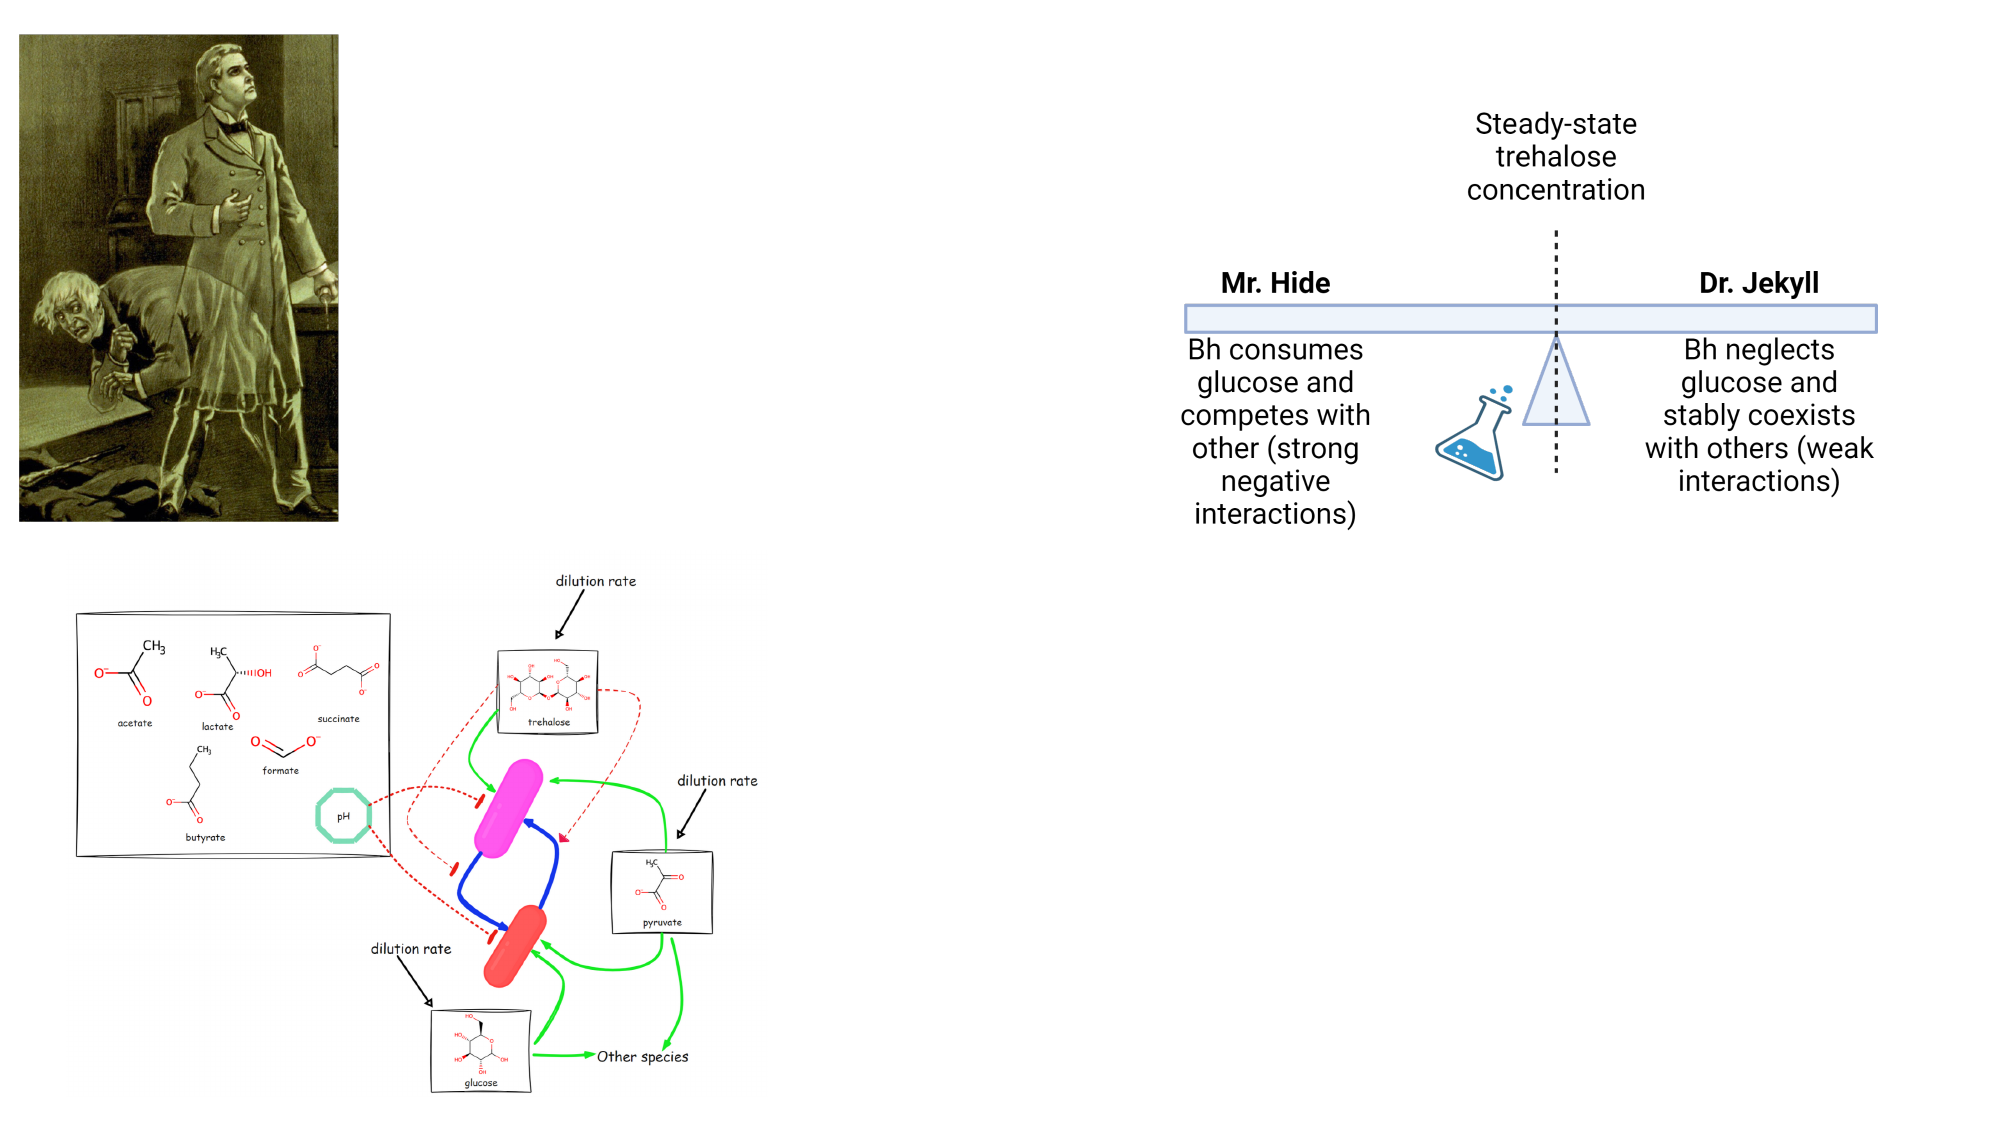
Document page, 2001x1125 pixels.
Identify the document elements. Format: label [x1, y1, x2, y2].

picture [66, 550, 768, 1097]
picture [0, 28, 357, 528]
picture [1101, 41, 1934, 588]
